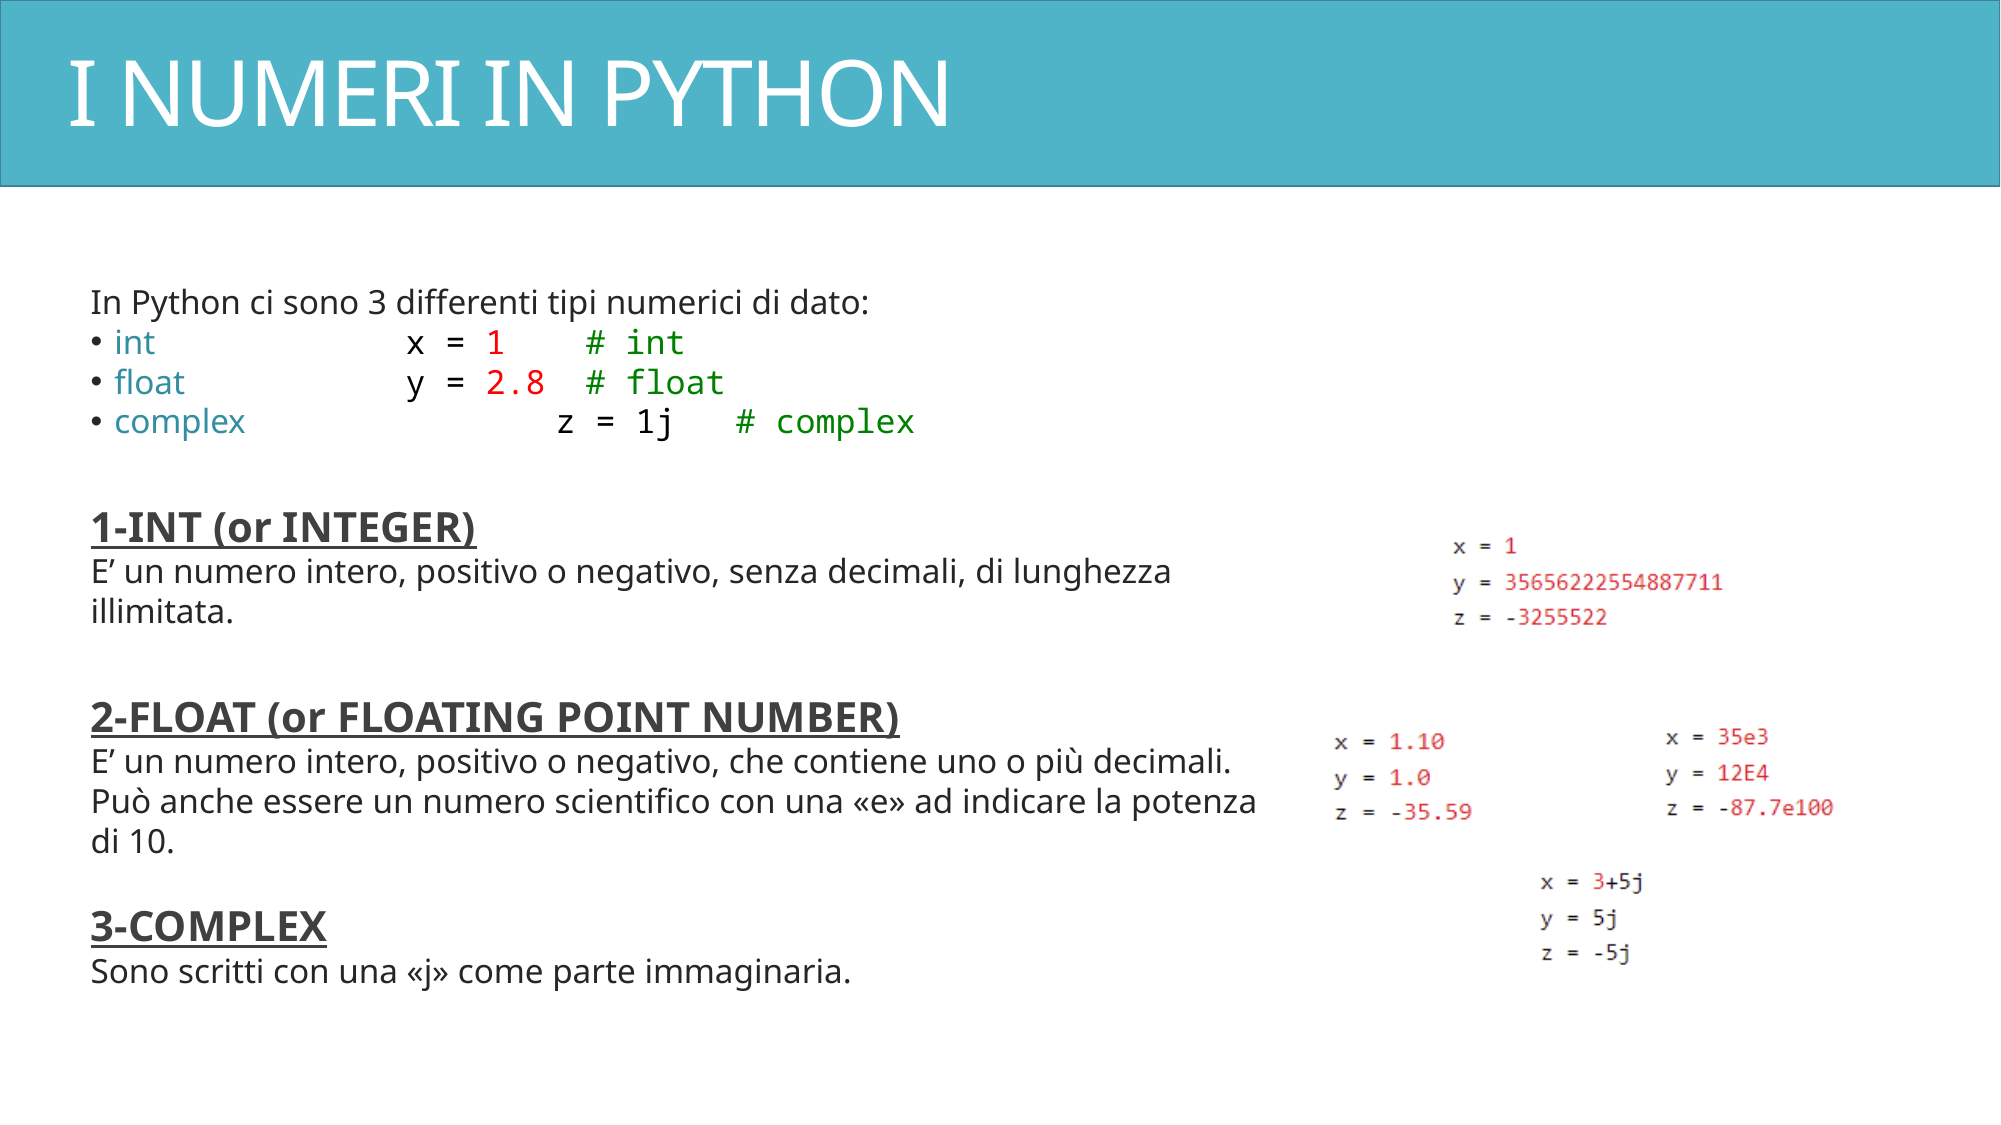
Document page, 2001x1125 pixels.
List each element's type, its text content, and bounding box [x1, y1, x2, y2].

list In Python ci sono 3 differenti tipi numerici di dato: int x = 1 # int float y = 2.8 # float complex z = 1j # complex 1-INT (or INTEGER) E’ un numero intero, positivo o negativo, senza decimali, di lunghezza illimitata. 2-FLOAT (or FLOATING POINT NUMBER) E’ un numero intero, positivo o negativo, che contiene uno o più decimali. Può anche essere un numero scientifico con una «e» ad indicare la potenza di 10. 3-COMPLEX Sono scritti con una «j» come parte immaginaria. [75, 207, 1309, 1104]
picture [1654, 720, 1893, 828]
picture [1435, 530, 1759, 644]
picture [1316, 724, 1526, 838]
picture [1524, 864, 1759, 976]
title I NUMERI IN PYTHON [52, 21, 1950, 176]
